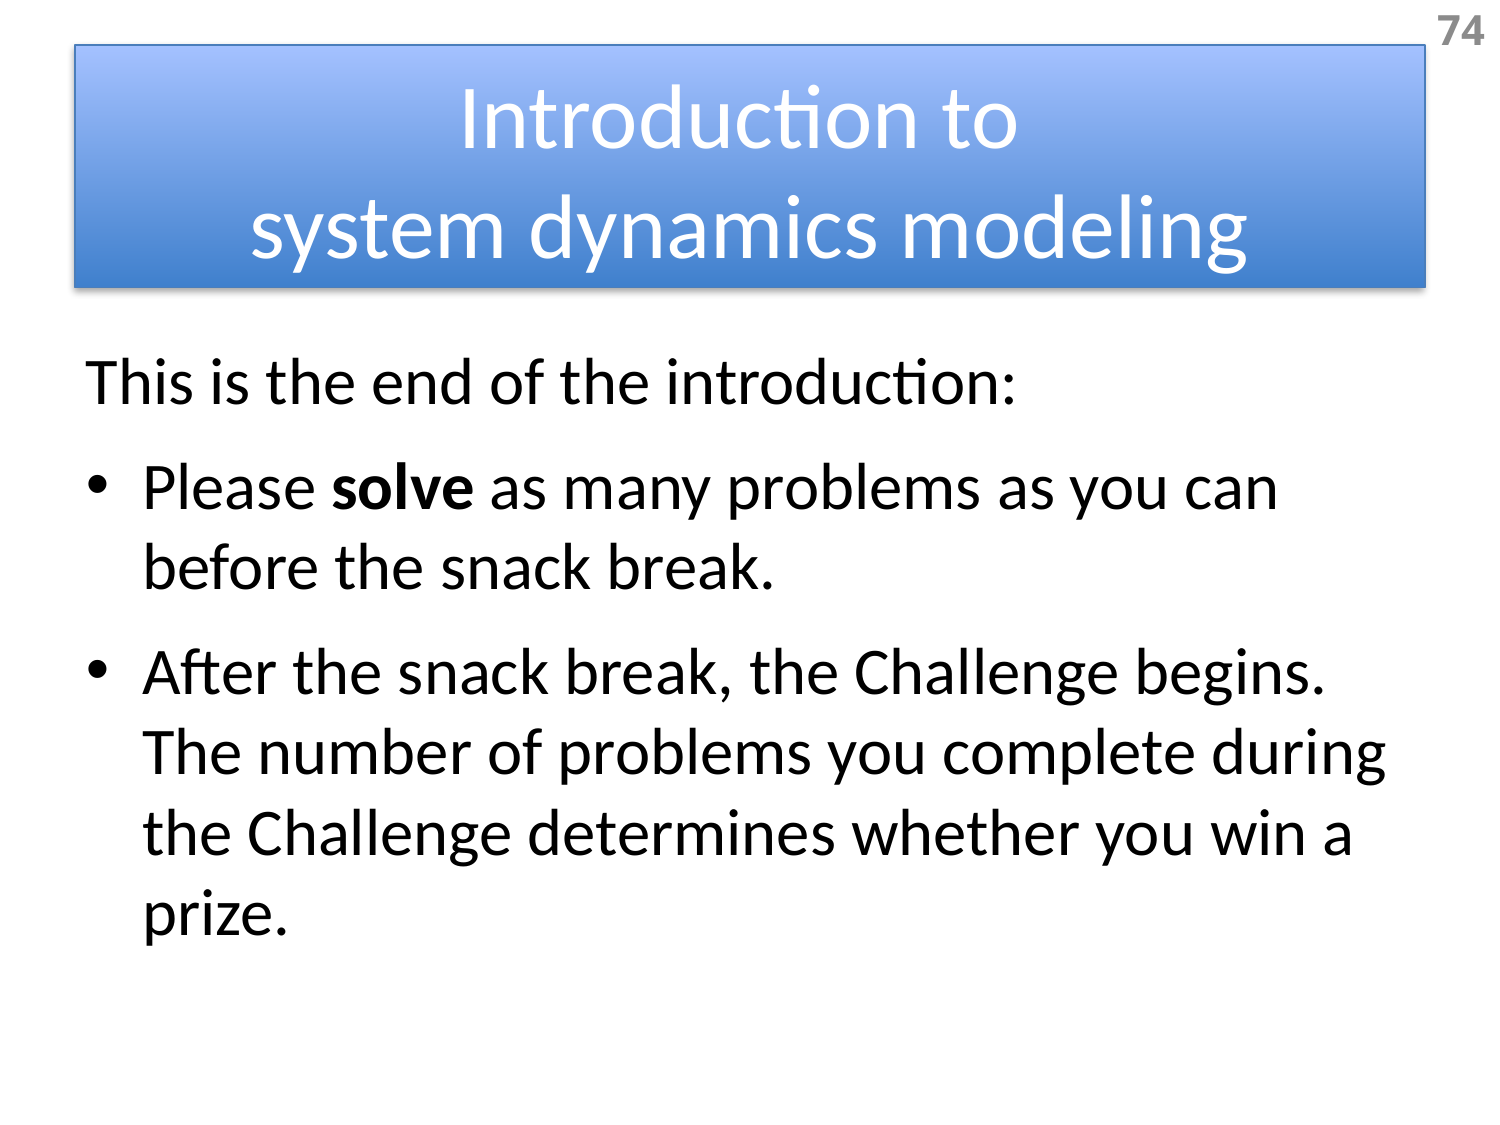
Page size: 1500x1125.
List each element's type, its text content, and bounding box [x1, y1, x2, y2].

list This is the end of the introduction: Please solve as many problems as you can before the snack break. After the snack break, the Challenge begins. The number of problems you complete during the Challenge determines whether you win a prize. [70, 330, 1421, 1073]
slide_number 74 [1149, 2, 1500, 63]
text_box Introduction to system dynamics modeling [74, 44, 1426, 288]
